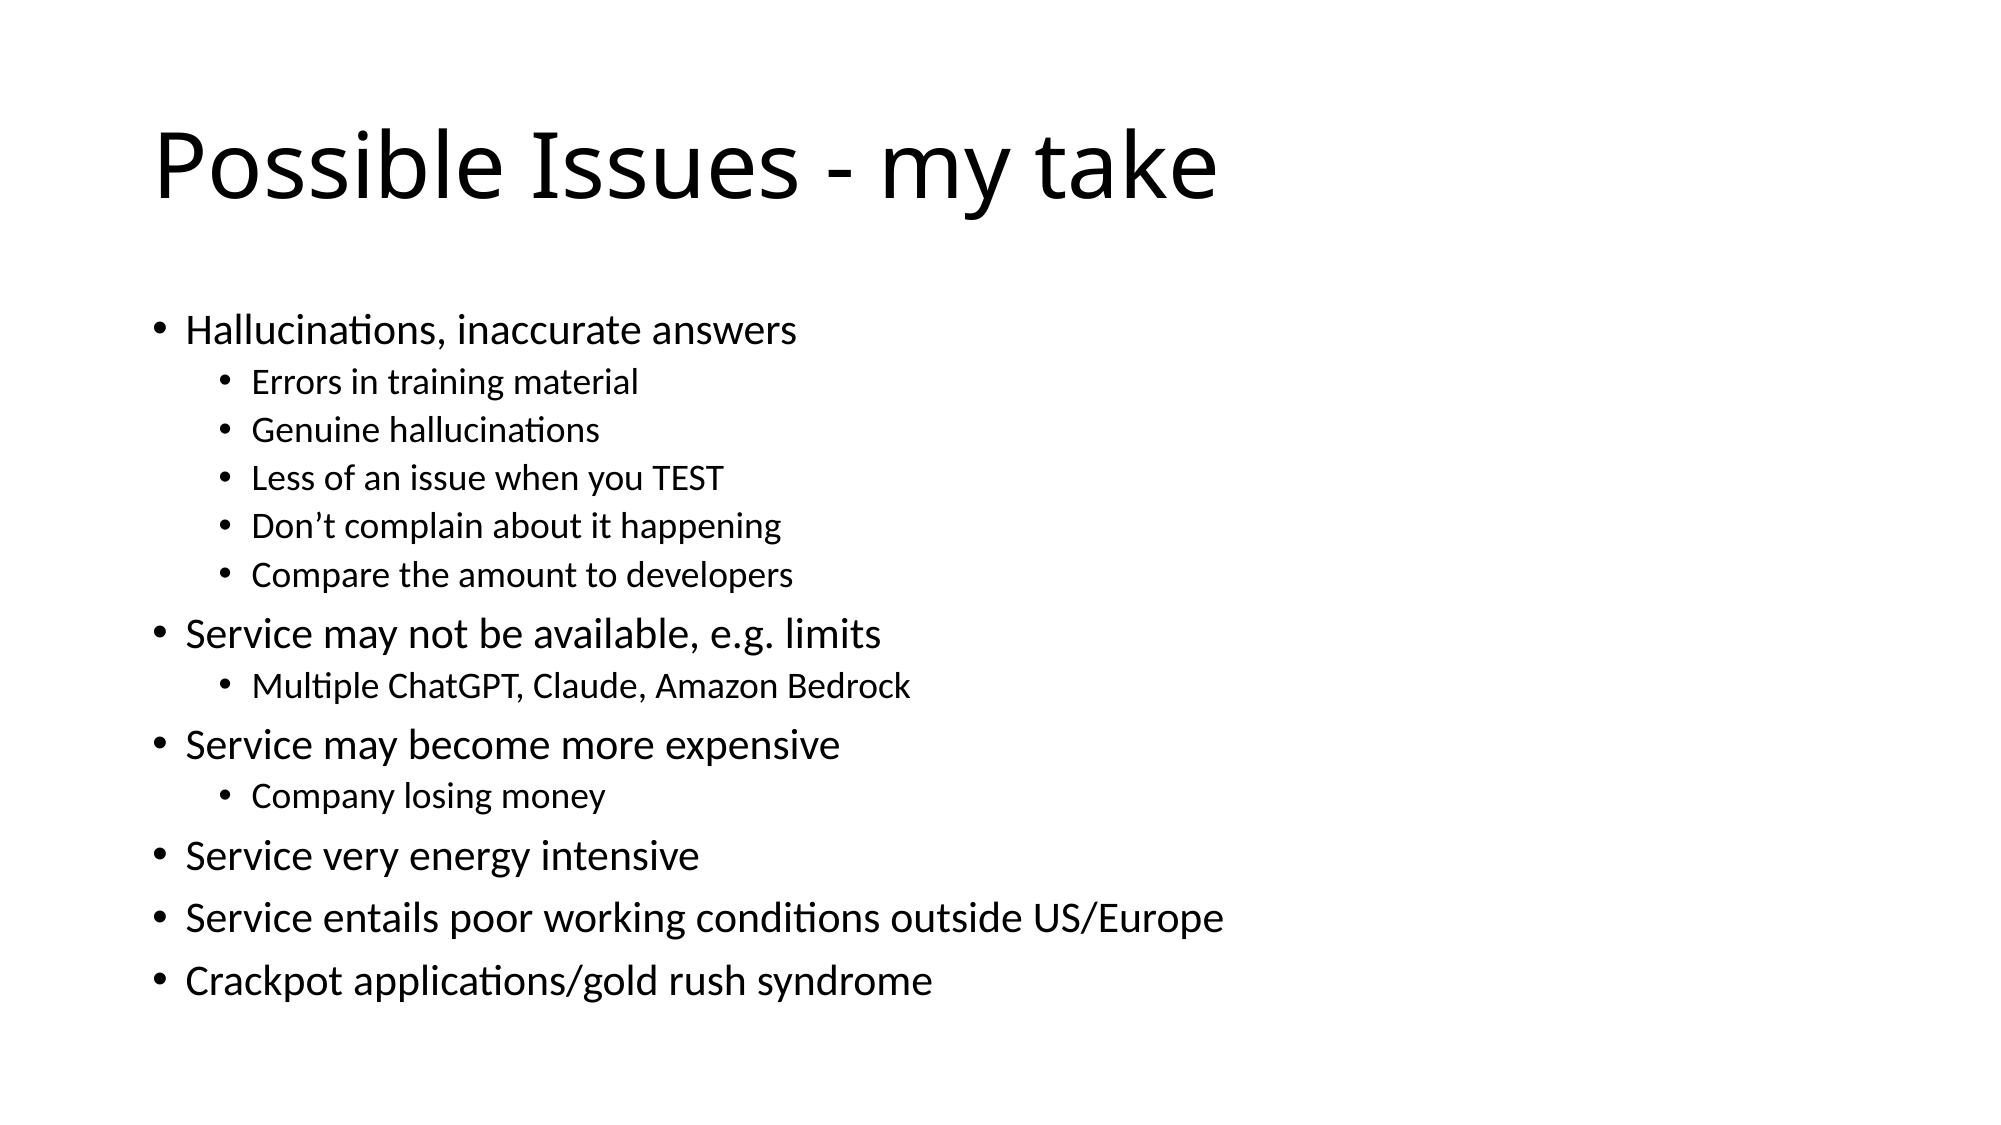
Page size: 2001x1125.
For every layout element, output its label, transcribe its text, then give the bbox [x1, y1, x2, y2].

list Hallucinations, inaccurate answers Errors in training material Genuine hallucinations Less of an issue when you TEST Don’t complain about it happening Compare the amount to developers Service may not be available, e.g. limits Multiple ChatGPT, Claude, Amazon Bedrock Service may become more expensive Company losing money Service very energy intensive Service entails poor working conditions outside US/Europe Crackpot applications/gold rush syndrome [137, 299, 1863, 1014]
title Possible Issues - my take [137, 59, 1863, 278]
